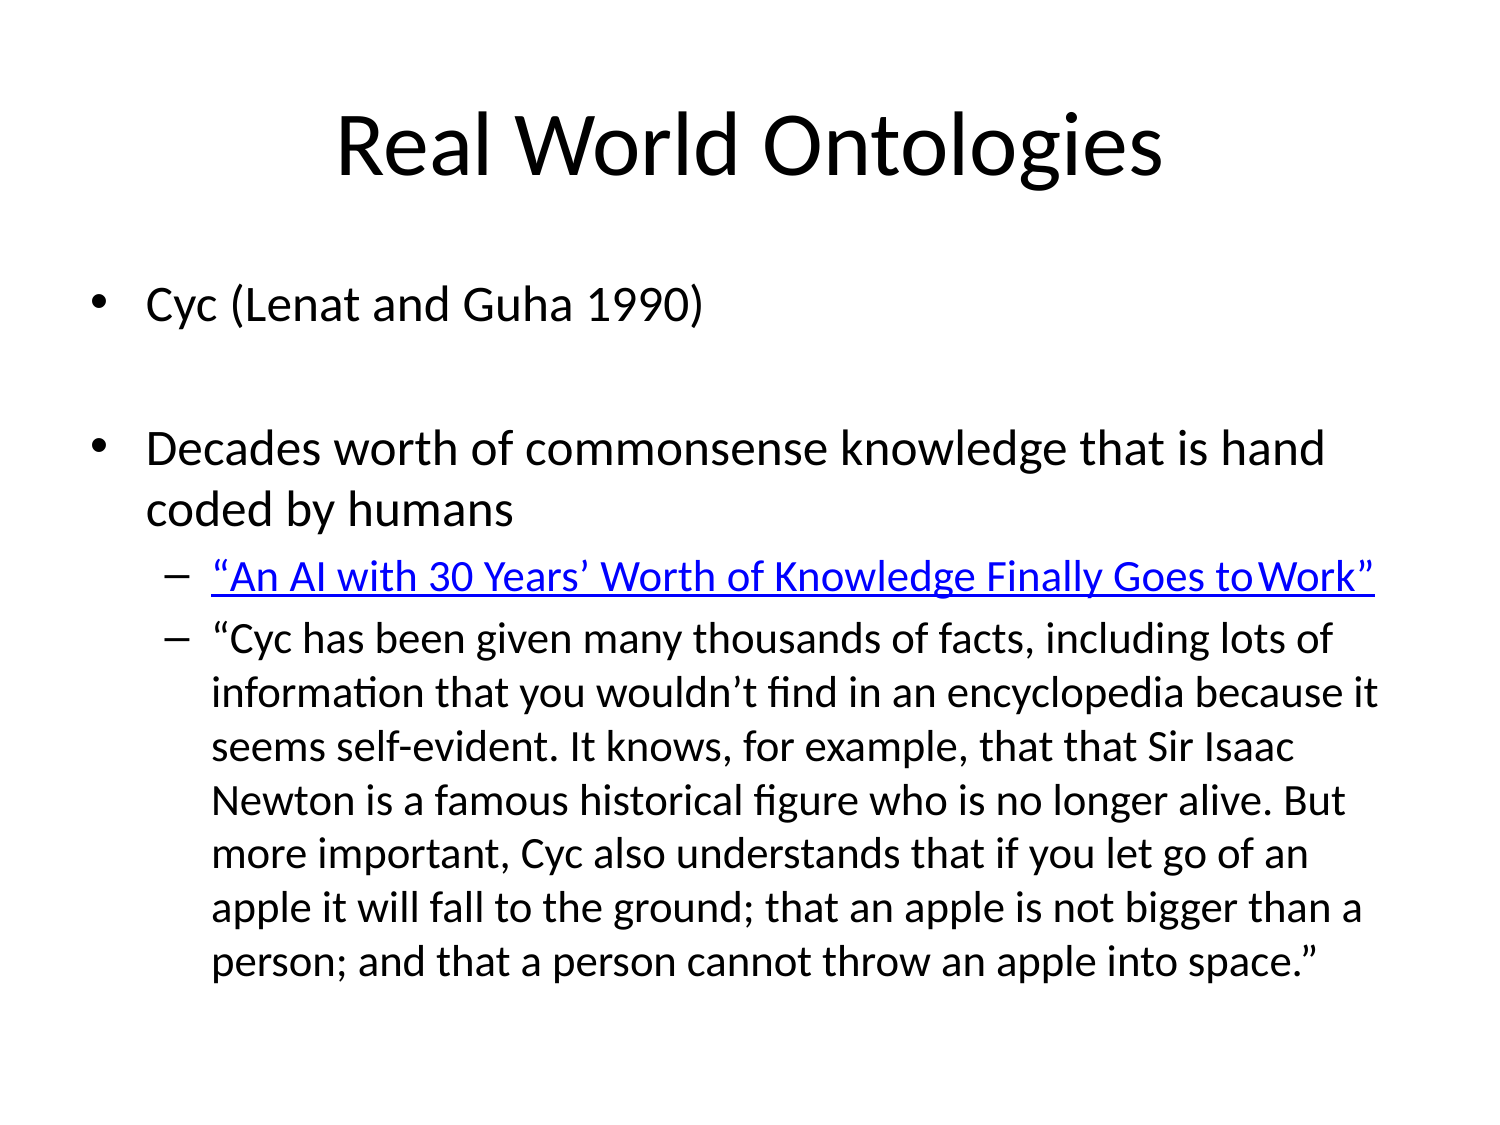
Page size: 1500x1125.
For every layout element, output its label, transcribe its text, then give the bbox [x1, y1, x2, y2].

list Cyc (Lenat and Guha 1990) Decades worth of commonsense knowledge that is hand coded by humans “An AI with 30 Years’ Worth of Knowledge Finally Goes to Work” “Cyc has been given many thousands of facts, including lots of information that you wouldn’t find in an encyclopedia because it seems self-evident. It knows, for example, that that Sir Isaac Newton is a famous historical figure who is no longer alive. But more important, Cyc also understands that if you let go of an apple it will fall to the ground; that an apple is not bigger than a person; and that a person cannot throw an apple into space.” [75, 262, 1425, 1005]
title Real World Ontologies [75, 45, 1425, 233]
